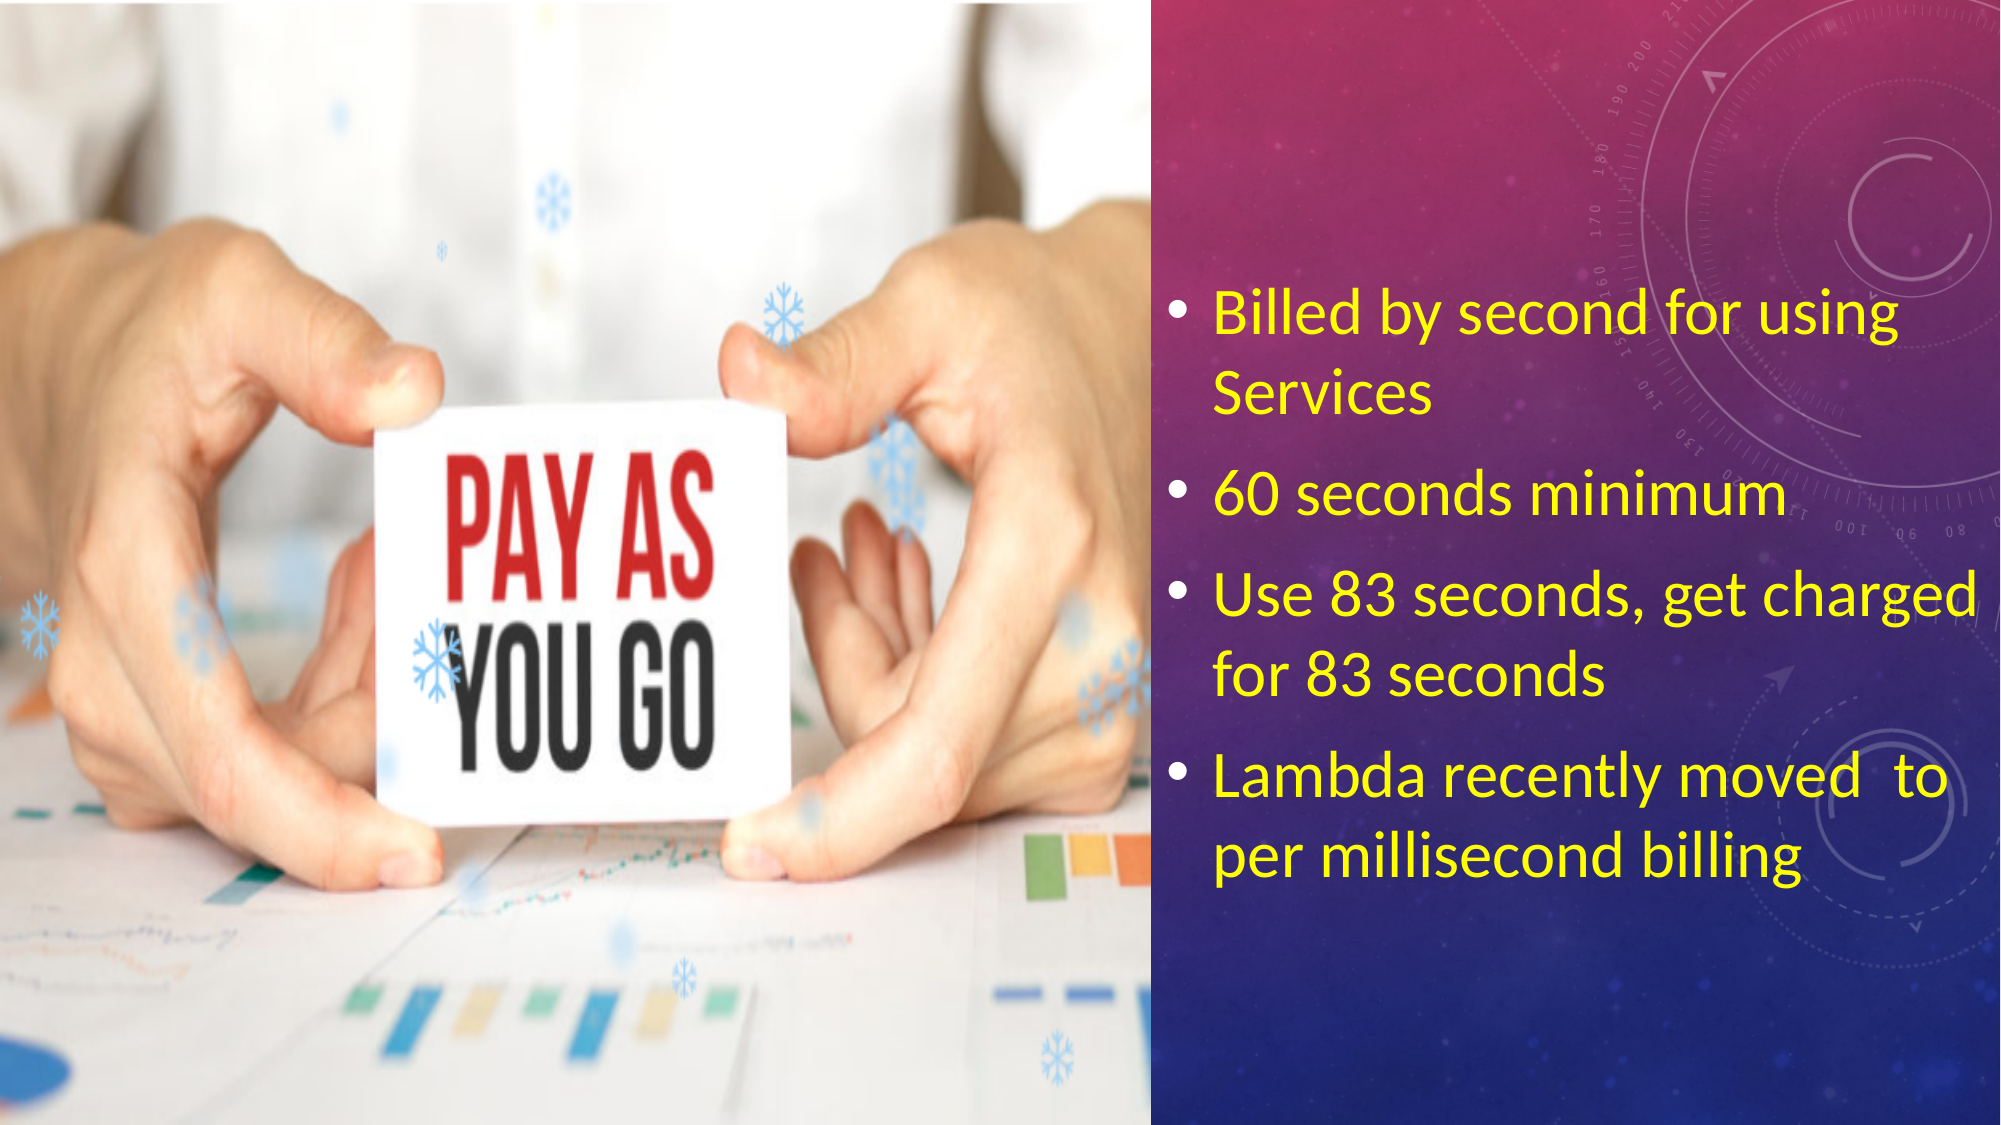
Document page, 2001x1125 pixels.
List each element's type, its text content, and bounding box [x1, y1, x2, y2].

picture [0, 0, 2001, 1125]
list Billed by second for using Services 60 seconds minimum Use 83 seconds, get charged for 83 seconds Lambda recently moved to per millisecond billing [1158, 104, 2000, 1055]
